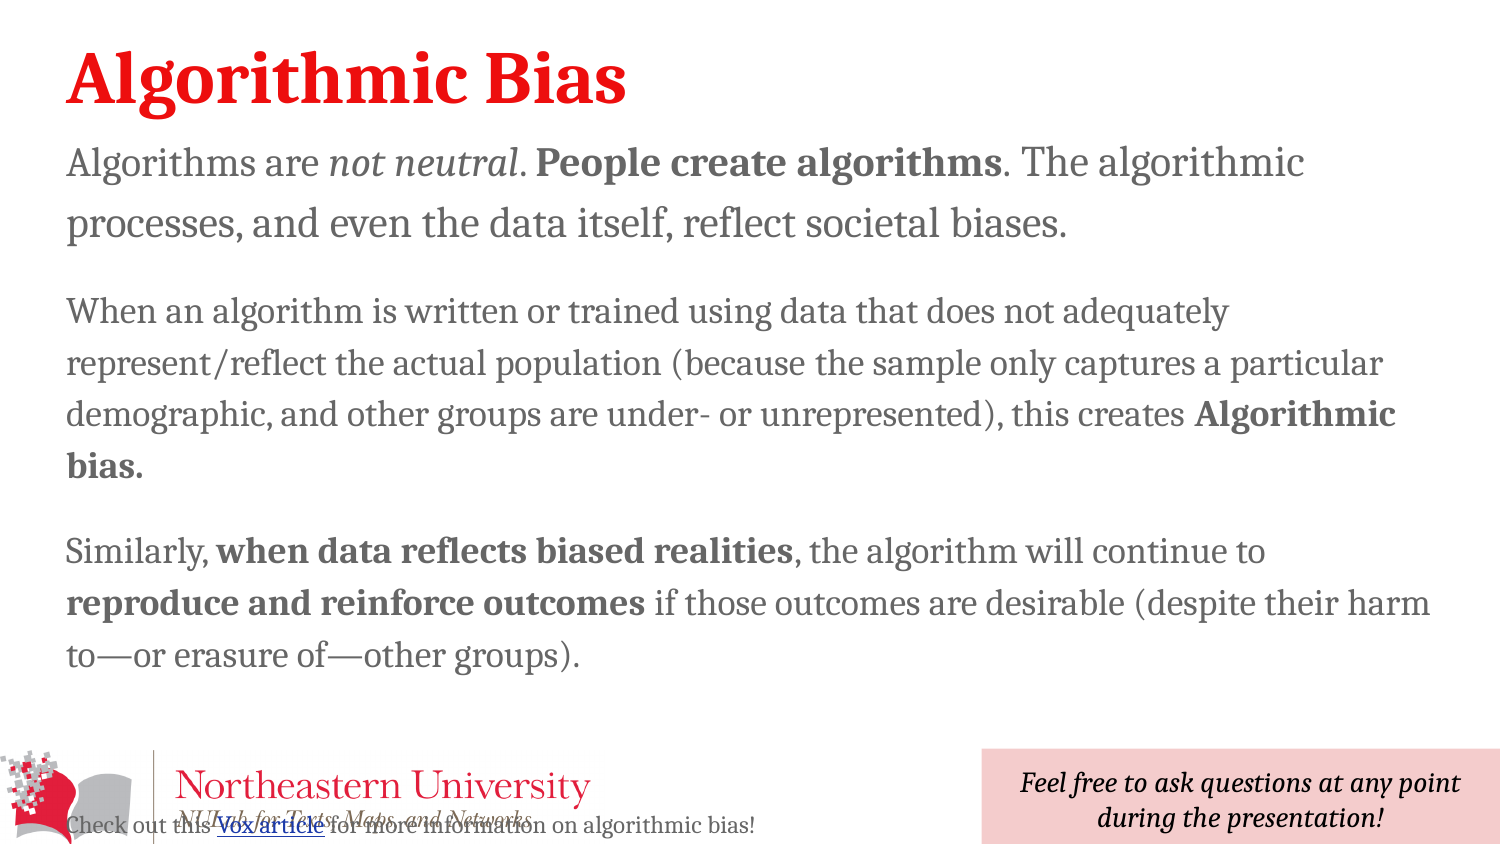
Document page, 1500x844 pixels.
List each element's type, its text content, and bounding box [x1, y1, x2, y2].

text_box Algorithms are not neutral. People create algorithms. The algorithmic processes, and even the data itself, reflect societal biases. When an algorithm is written or trained using data that does not adequately represent/reflect the actual population (because the sample only captures a particular demographic, and other groups are under- or unrepresented), this creates Algorithmic bias. Similarly, when data reflects biased realities, the algorithm will continue to reproduce and reinforce outcomes if those outcomes are desirable (despite their harm to—or erasure of—other groups). Check out this Vox article for more information on algorithmic bias! [51, 107, 1449, 706]
text_box Algorithmic Bias [51, 13, 1449, 107]
picture [0, 750, 605, 844]
